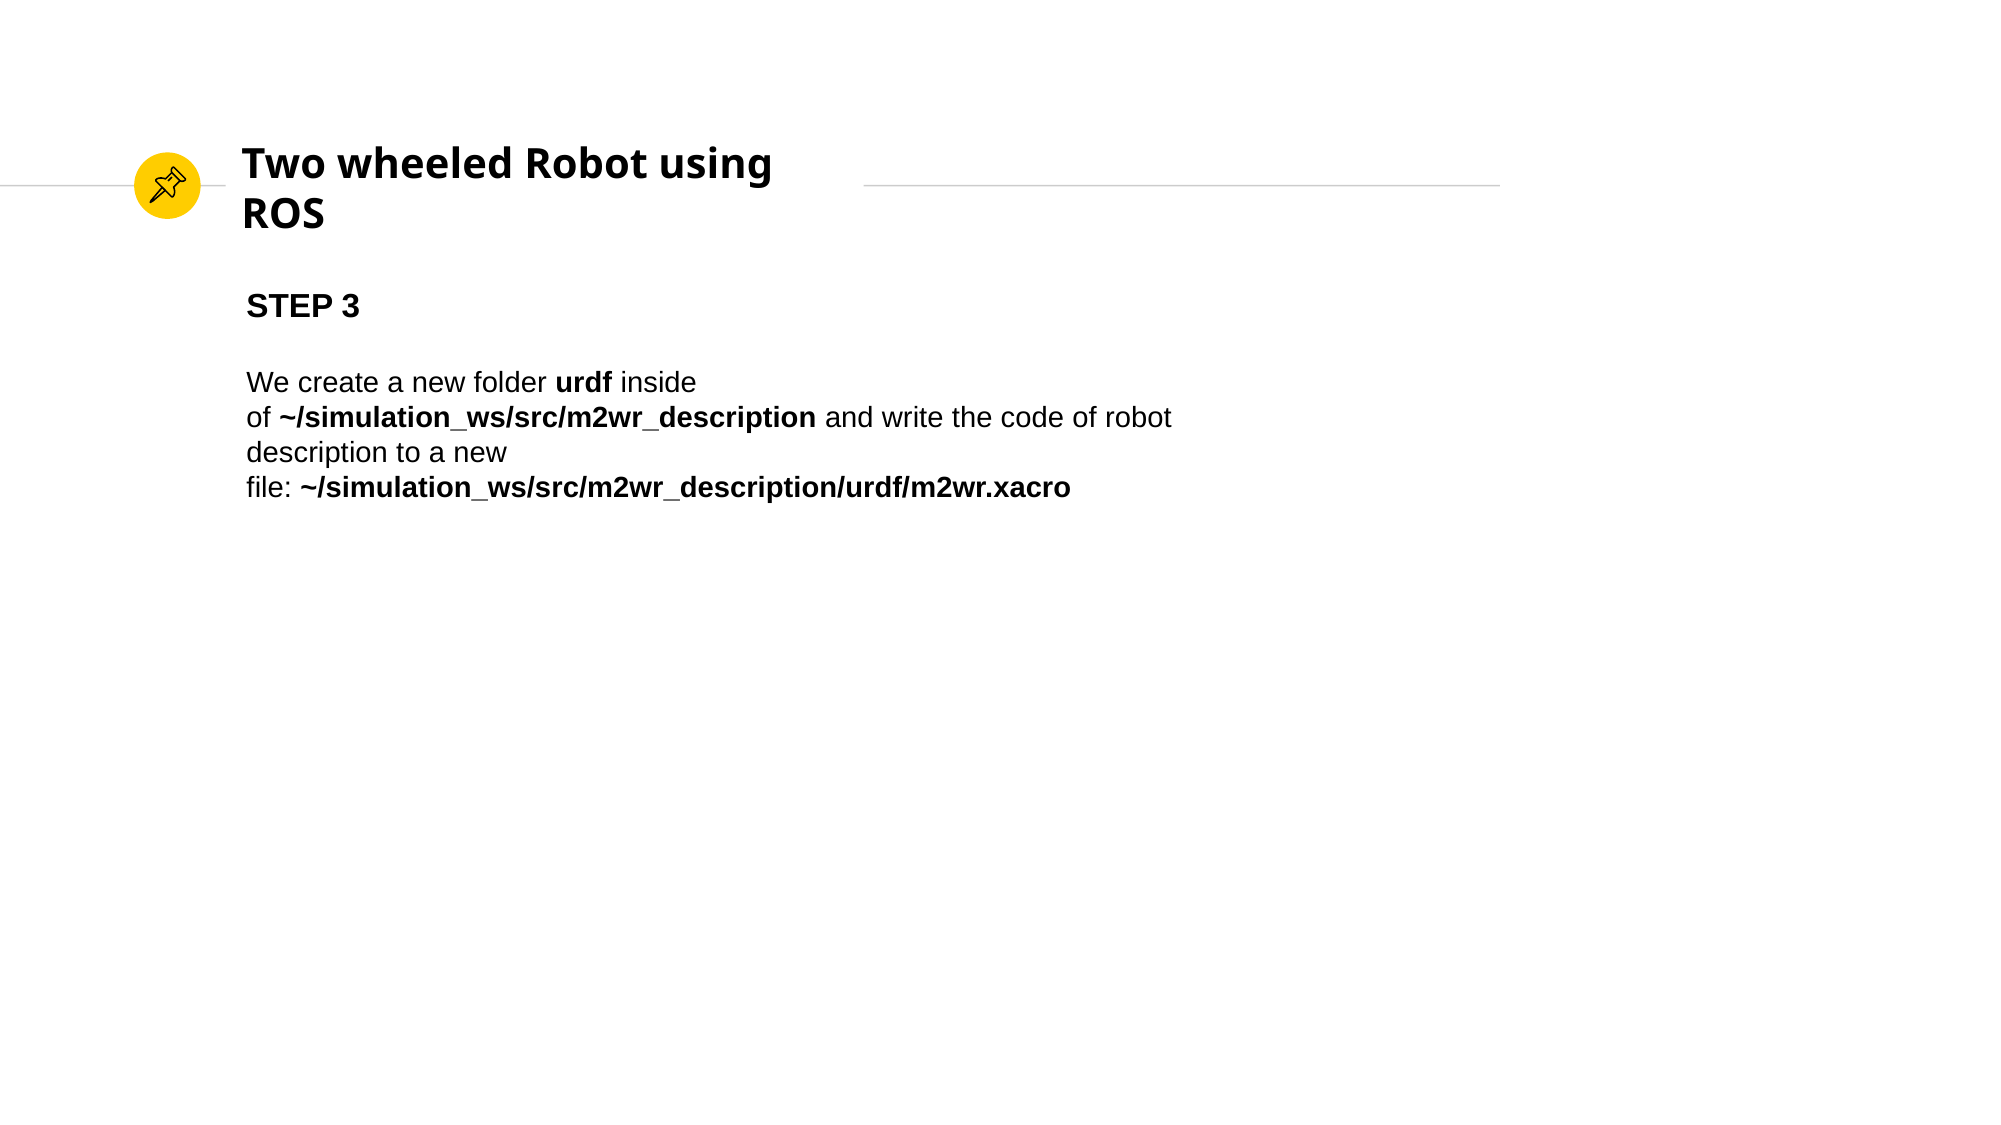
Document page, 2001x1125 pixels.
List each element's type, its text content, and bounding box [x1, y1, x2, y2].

text_box [150, 188, 165, 203]
text_box Two wheeled Robot using ROS [226, 151, 863, 223]
text_box [155, 172, 181, 197]
text_box STEP 3 We create a new folder urdf inside of ~/simulation_ws/src/m2wr_description and write the code of robot description to a new file: ~/simulation_ws/src/m2wr_description/urdf/m2wr.xacro [142, 268, 1260, 780]
text_box [171, 167, 186, 182]
